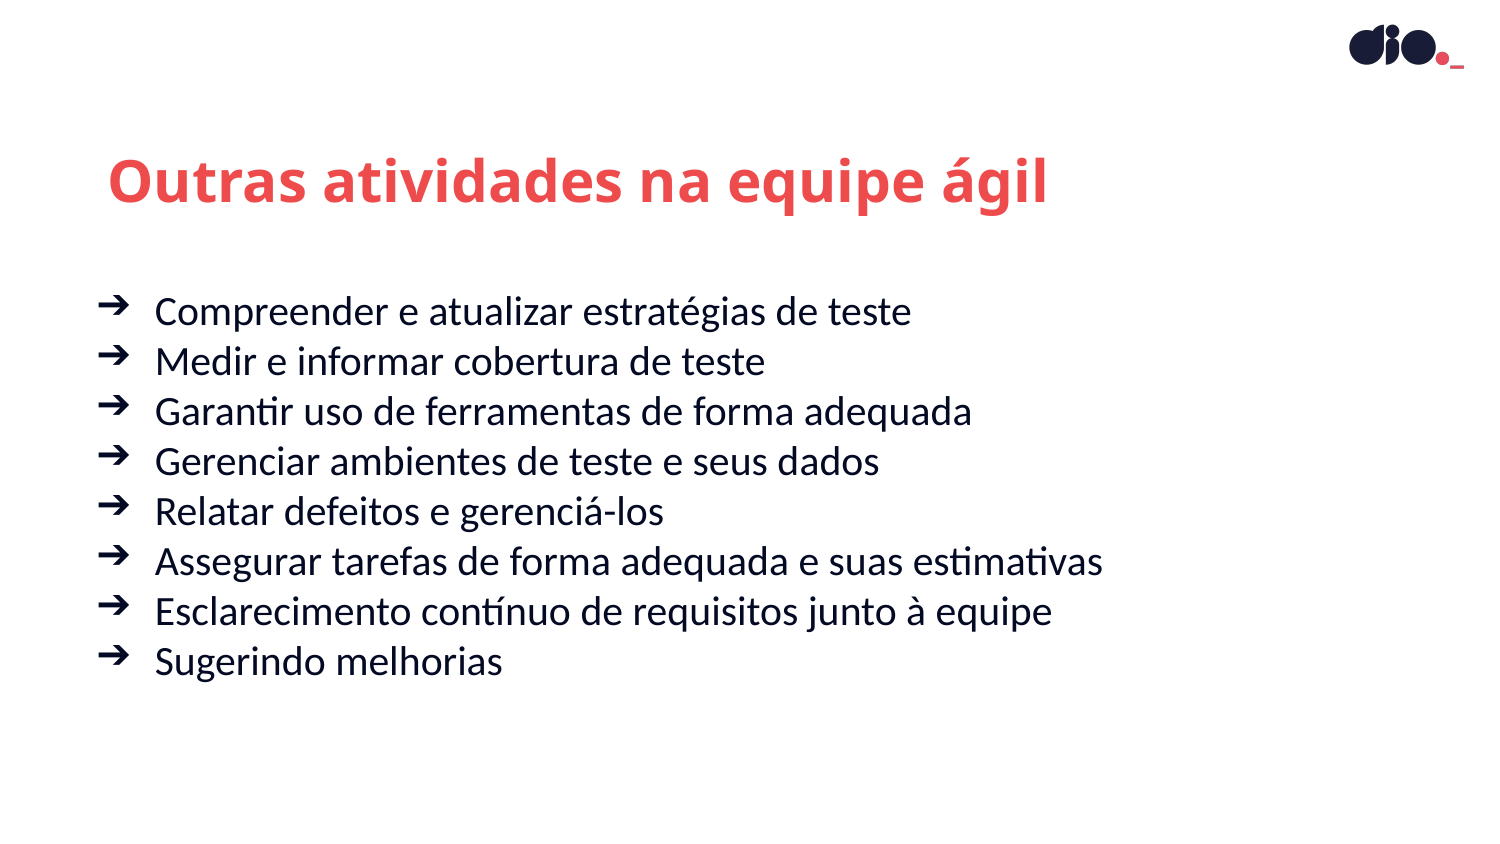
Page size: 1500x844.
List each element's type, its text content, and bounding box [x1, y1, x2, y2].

text_box Outras atividades na equipe ágil [92, 104, 1309, 243]
picture [1334, 15, 1474, 78]
text_box Compreender e atualizar estratégias de teste Medir e informar cobertura de teste Garantir uso de ferramentas de forma adequada Gerenciar ambientes de teste e seus dados Relatar defeitos e gerenciá-los Assegurar tarefas de forma adequada e suas estimativas Esclarecimento contínuo de requisitos junto à equipe Sugerindo melhorias [64, 380, 1281, 658]
